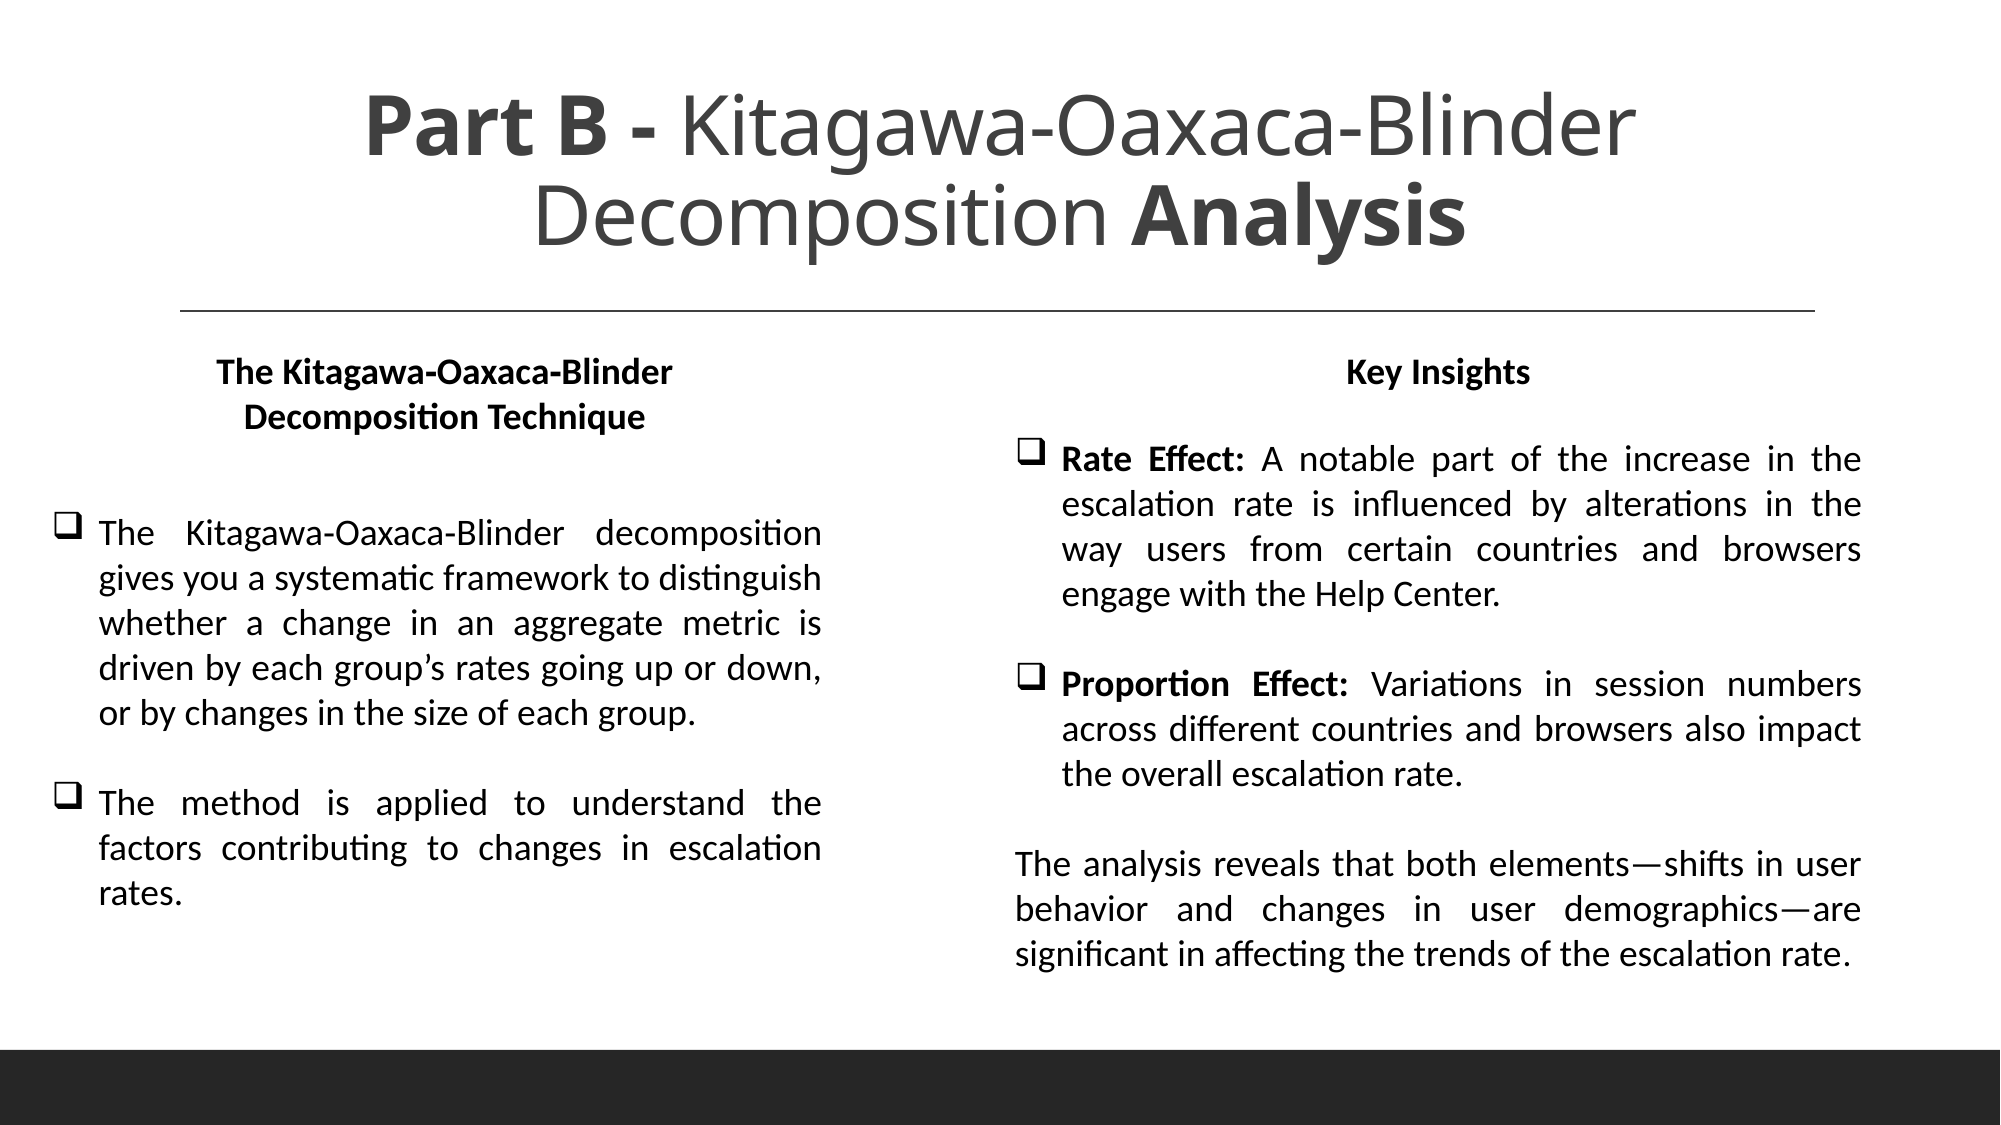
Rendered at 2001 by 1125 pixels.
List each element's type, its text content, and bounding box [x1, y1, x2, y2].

text_box The Kitagawa‑Oaxaca‑Blinder decomposition gives you a systematic framework to distinguish whether a change in an aggregate metric is driven by each group’s rates going up or down, or by changes in the size of each group. The method is applied to understand the factors contributing to changes in escalation rates. [36, 500, 838, 921]
text_box Key Insights Rate Effect: A notable part of the increase in the escalation rate is influenced by alterations in the way users from certain countries and browsers engage with the Help Center. Proportion Effect: Variations in session numbers across different countries and browsers also impact the overall escalation rate. The analysis reveals that both elements—shifts in user behavior and changes in user demographics—are significant in affecting the trends of the escalation rate. [999, 339, 1878, 982]
title Part B - Kitagawa-Oaxaca-Blinder Decomposition Analysis [182, 45, 1818, 271]
text_box The Kitagawa‑Oaxaca‑Blinder Decomposition Technique [85, 339, 805, 500]
